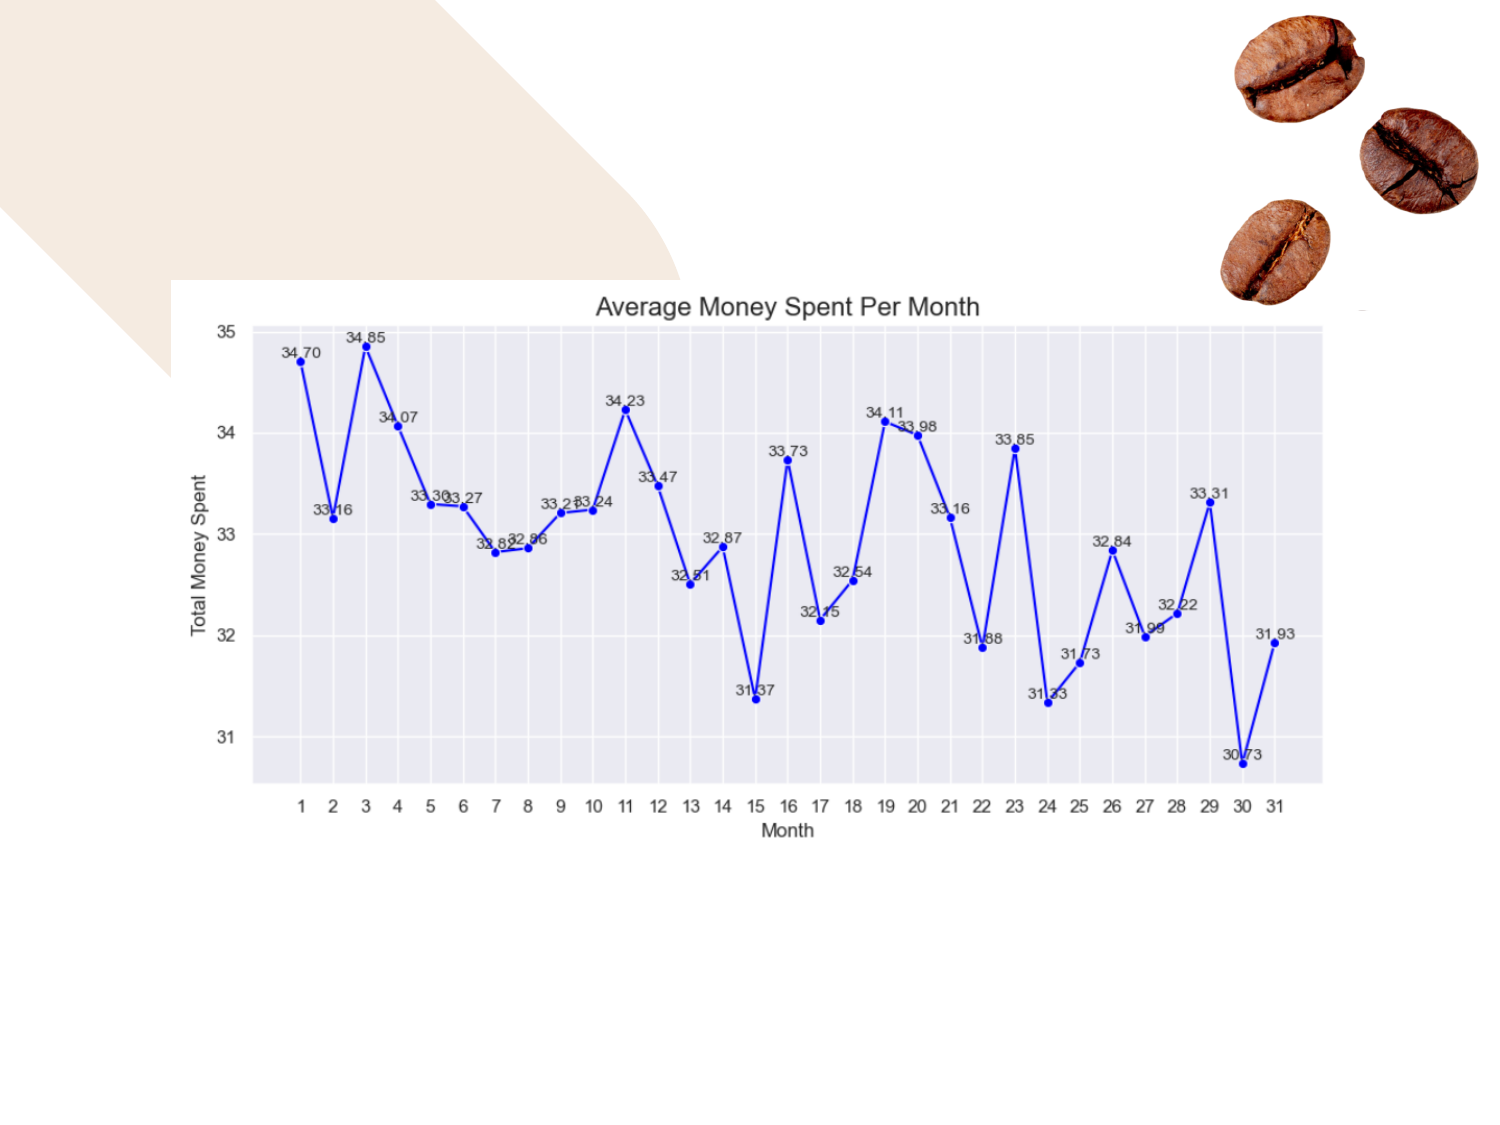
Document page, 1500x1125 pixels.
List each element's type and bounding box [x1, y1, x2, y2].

picture [171, 0, 1500, 845]
